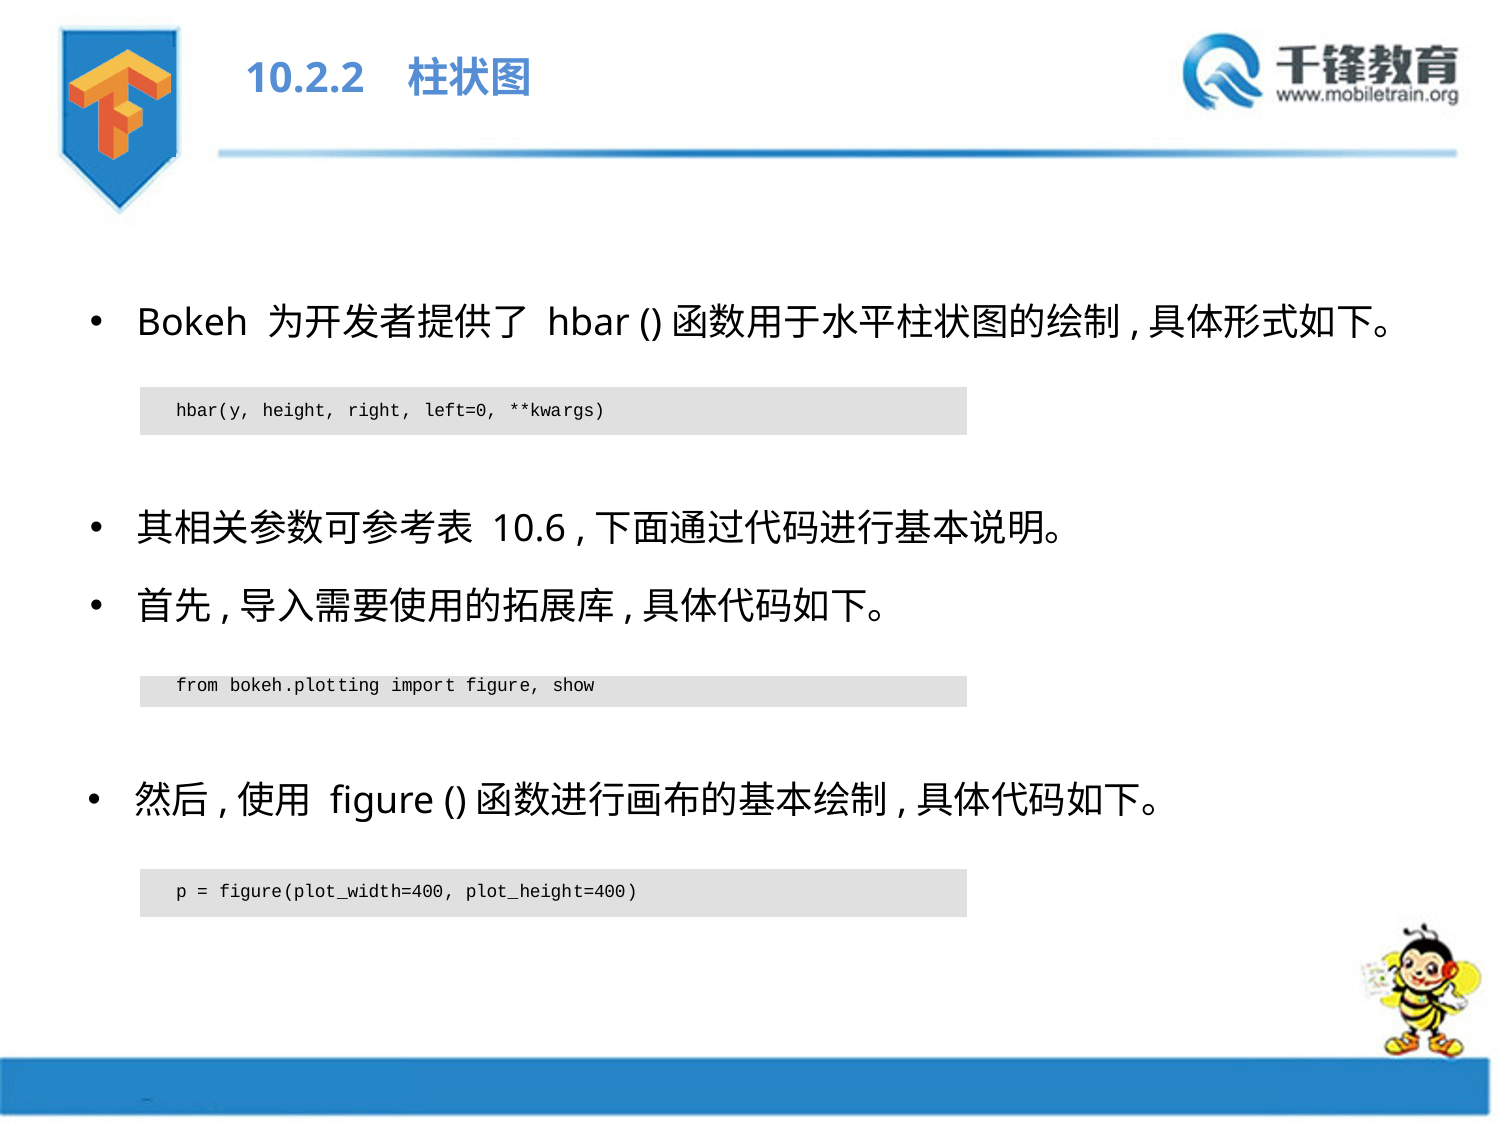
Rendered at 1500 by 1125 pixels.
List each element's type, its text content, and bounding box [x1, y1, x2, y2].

picture [0, 635, 1500, 1125]
text_box Bokeh 为开发者提供了 hbar ()函数用于水平柱状图的绘制,具体形式如下。 [0, 267, 1496, 351]
picture [0, 0, 1500, 474]
text_box 其相关参数可参考表 10.6 ,下面通过代码进行基本说明。 首先,导入需要使用的拓展库,具体代码如下。 [0, 474, 1500, 635]
text_box 然后,使用 figure ()函数进行画布的基本绘制,具体代码如下。 [0, 745, 1498, 829]
text_box 10.2.2 柱状图 [230, 29, 1069, 122]
